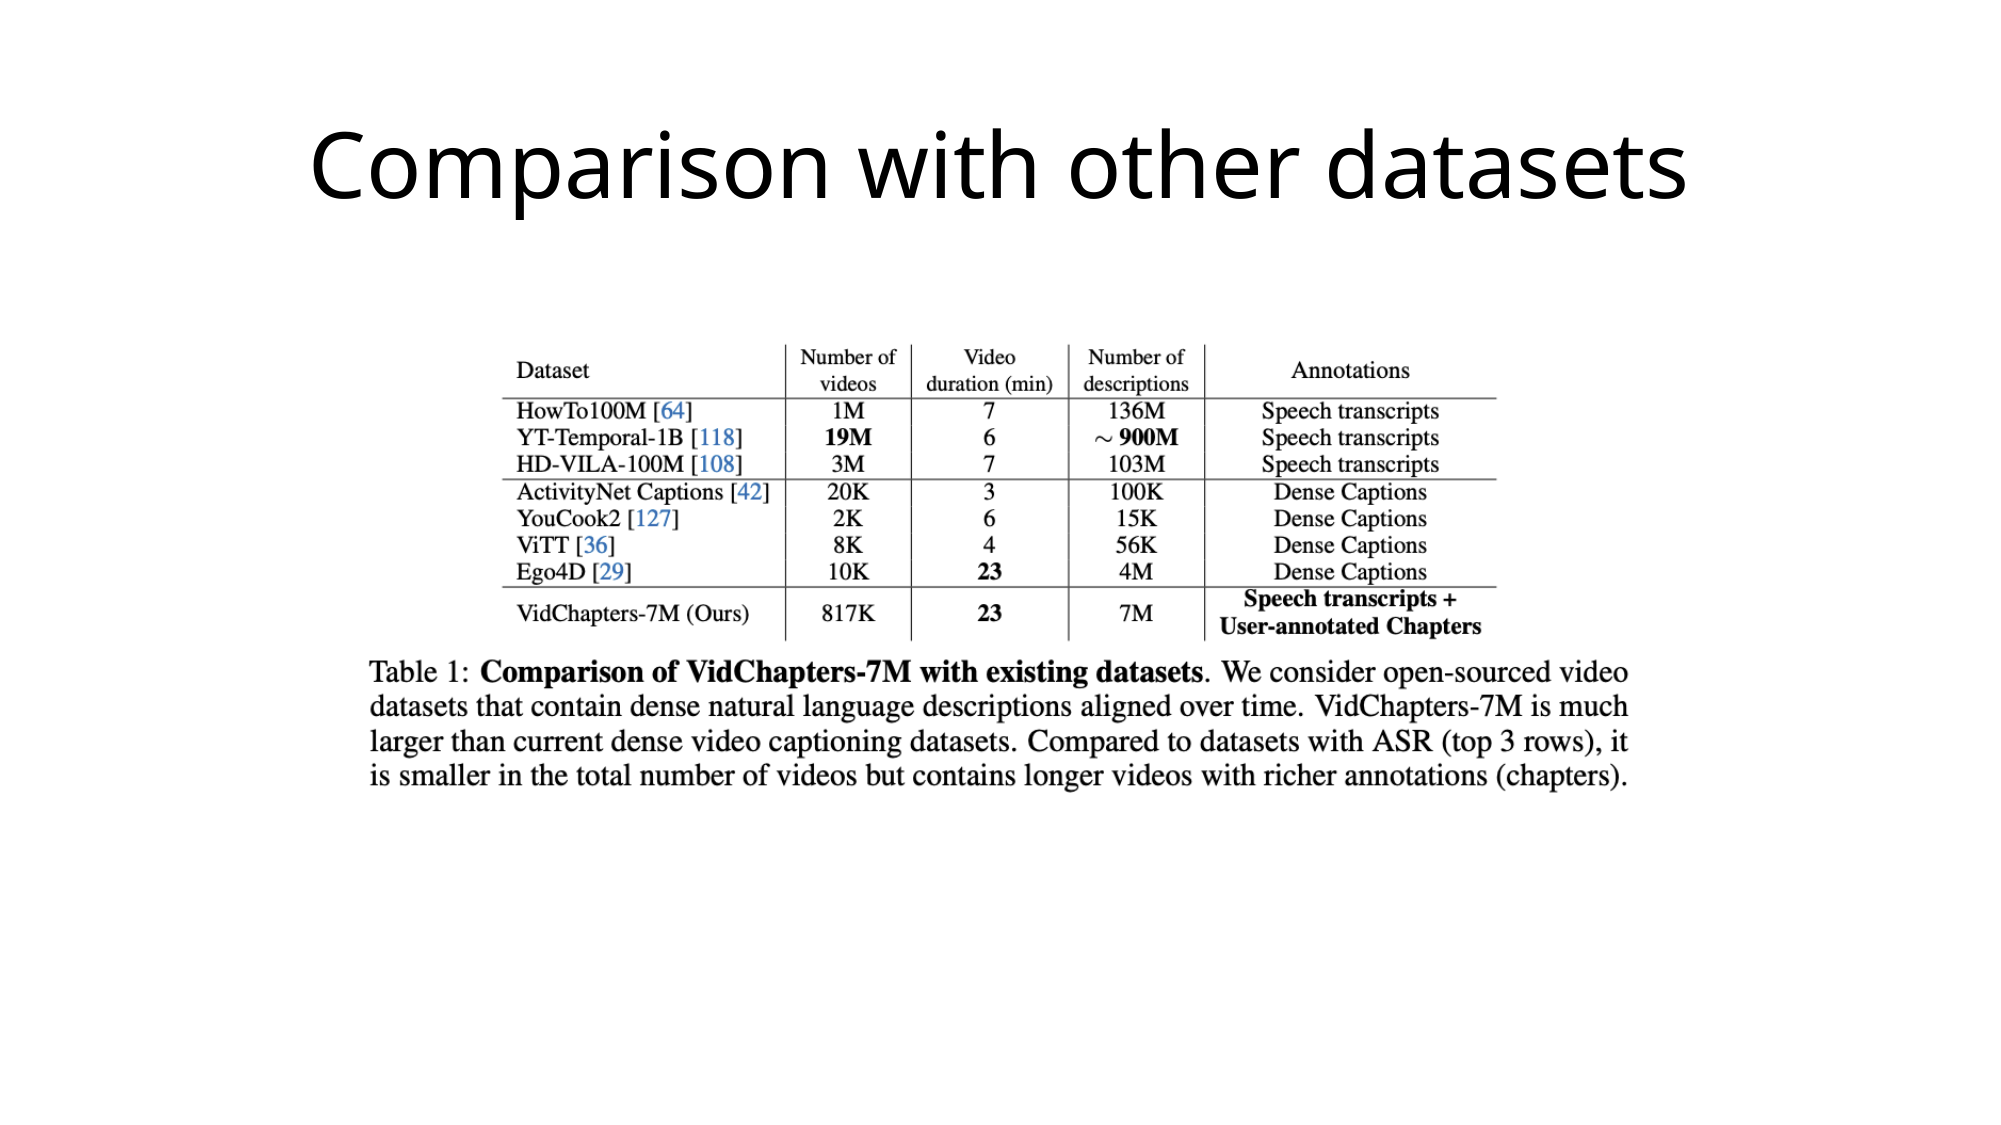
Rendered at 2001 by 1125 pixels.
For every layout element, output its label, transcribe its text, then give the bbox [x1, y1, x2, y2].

title Comparison with other datasets [137, 59, 1863, 278]
picture [362, 329, 1638, 796]
